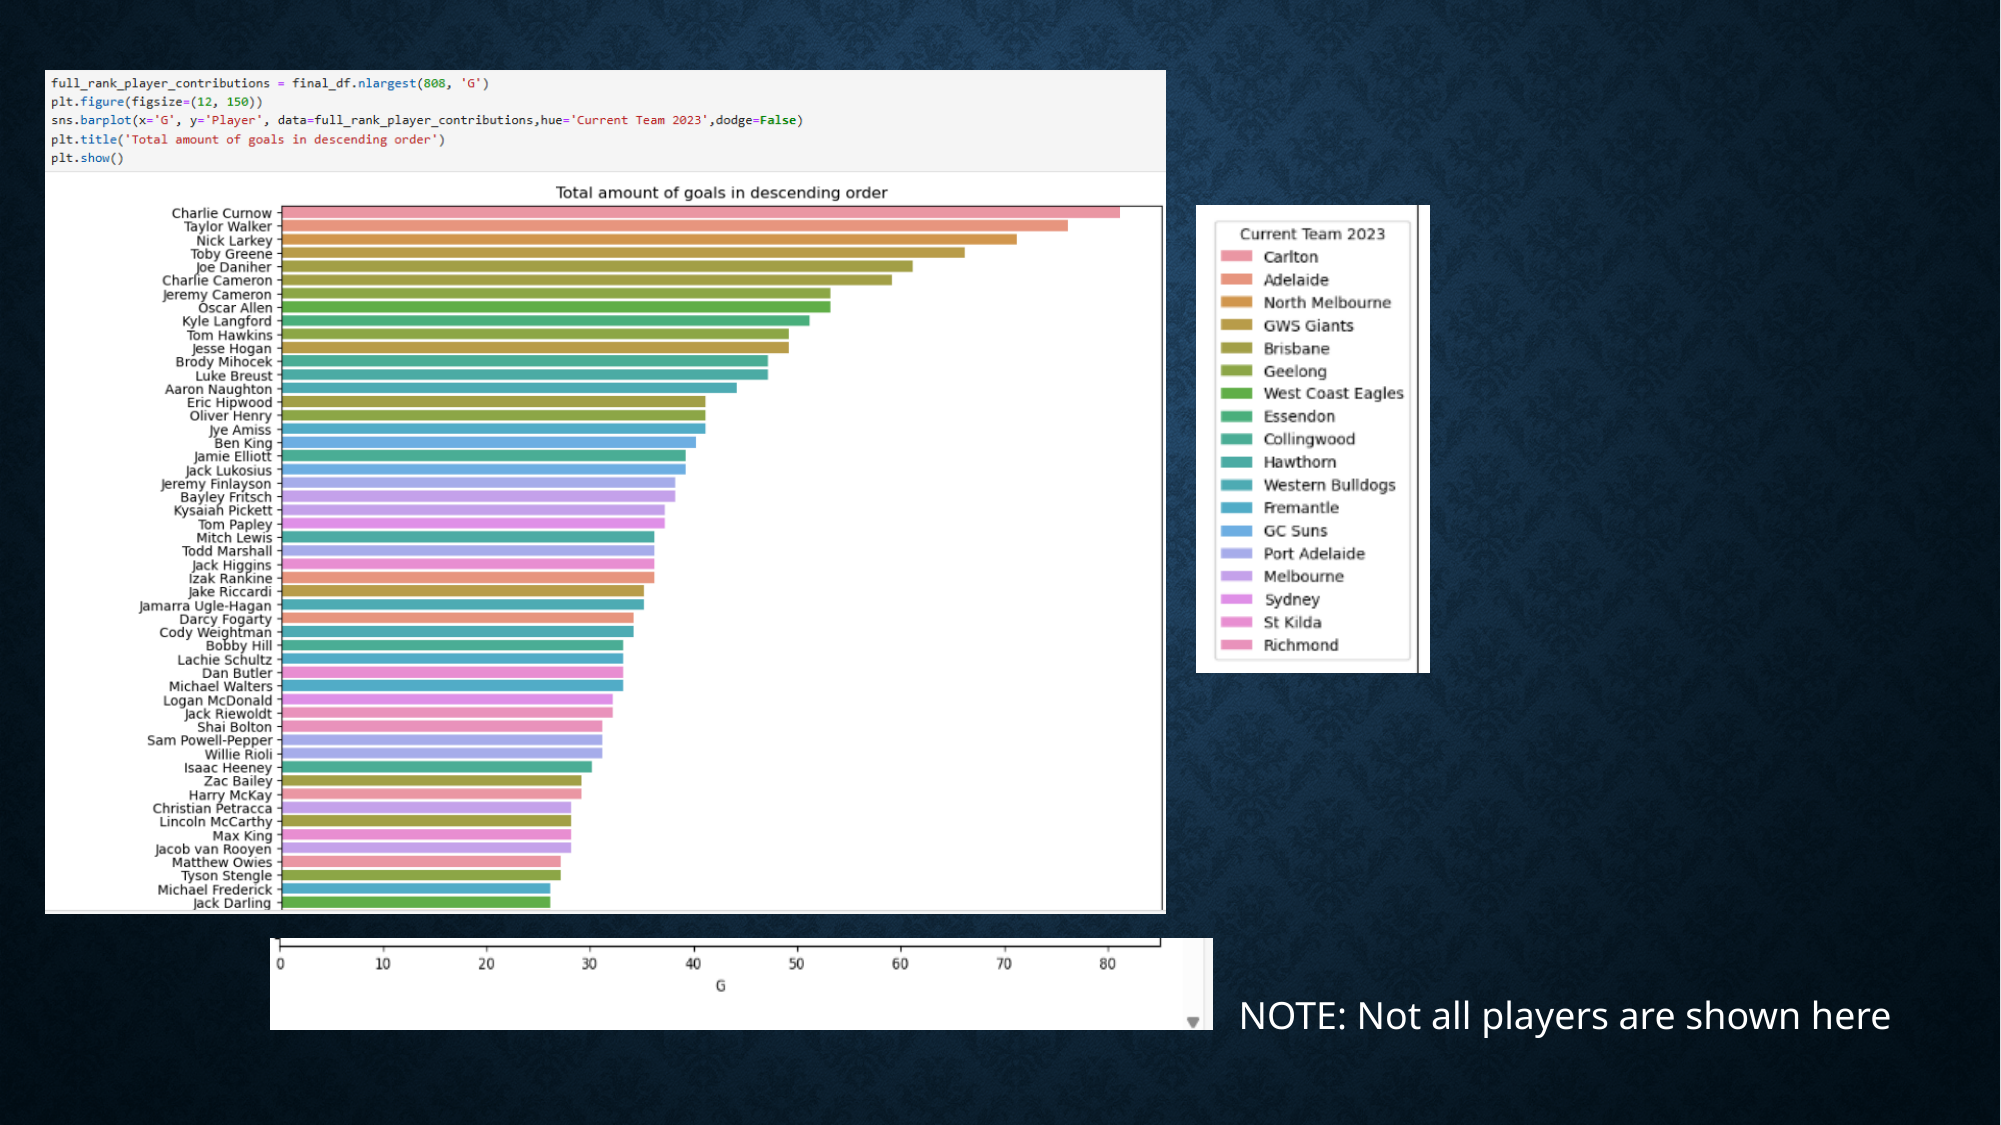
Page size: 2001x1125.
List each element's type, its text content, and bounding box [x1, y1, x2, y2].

picture [1196, 204, 1431, 674]
picture [44, 69, 1167, 915]
text_box NOTE: Not all players are shown here [1223, 984, 1907, 1045]
picture [269, 938, 1213, 1031]
